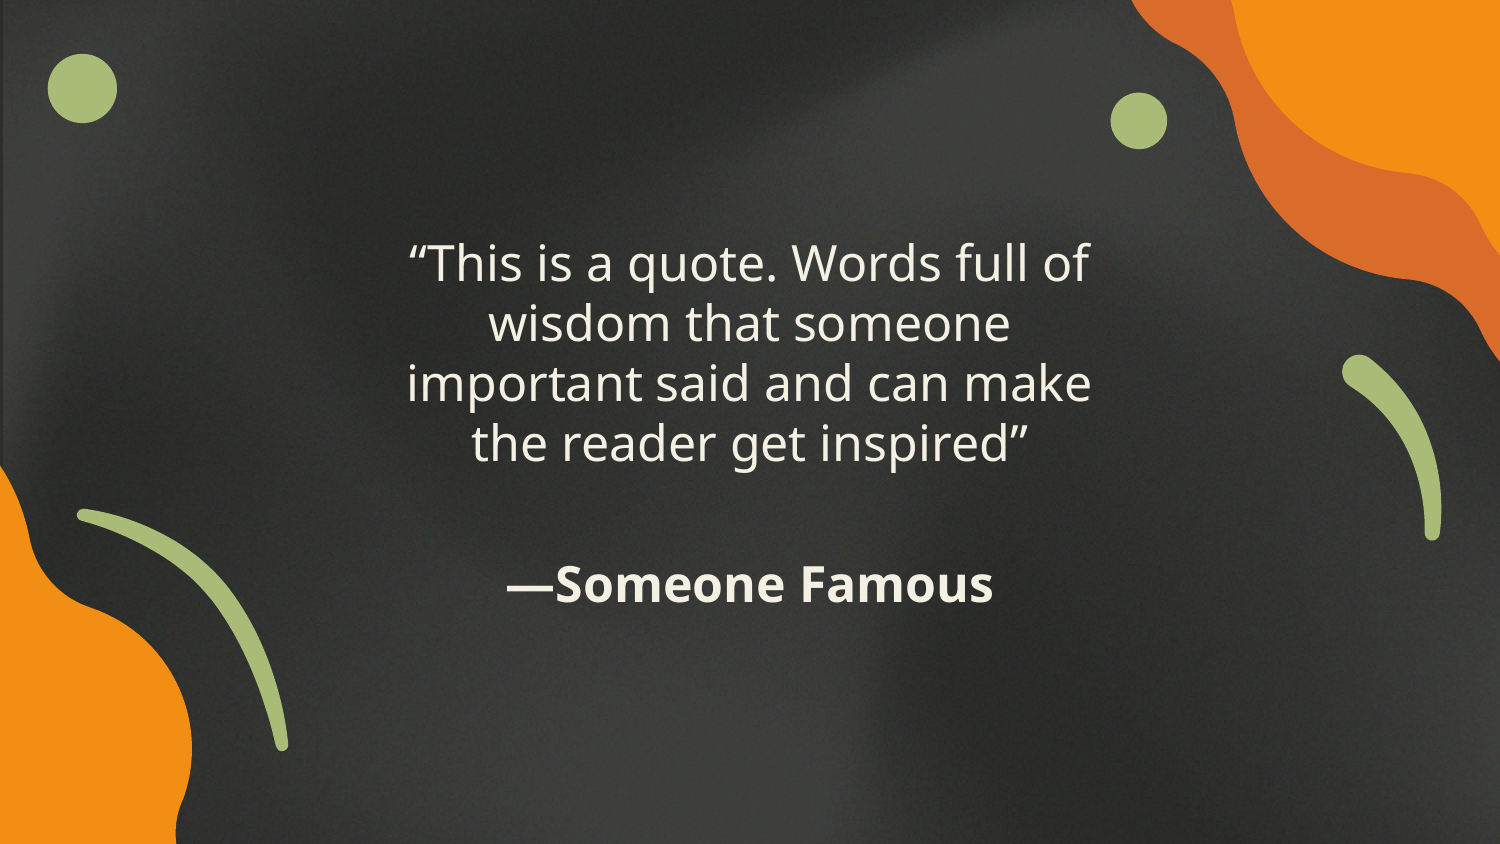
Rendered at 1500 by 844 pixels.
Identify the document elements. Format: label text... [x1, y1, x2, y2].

title —Someone Famous [360, 561, 1140, 627]
picture [0, 0, 1500, 844]
subtitle “This is a quote. Words full of wisdom that someone important said and can make the reader get inspired” [360, 216, 1140, 498]
